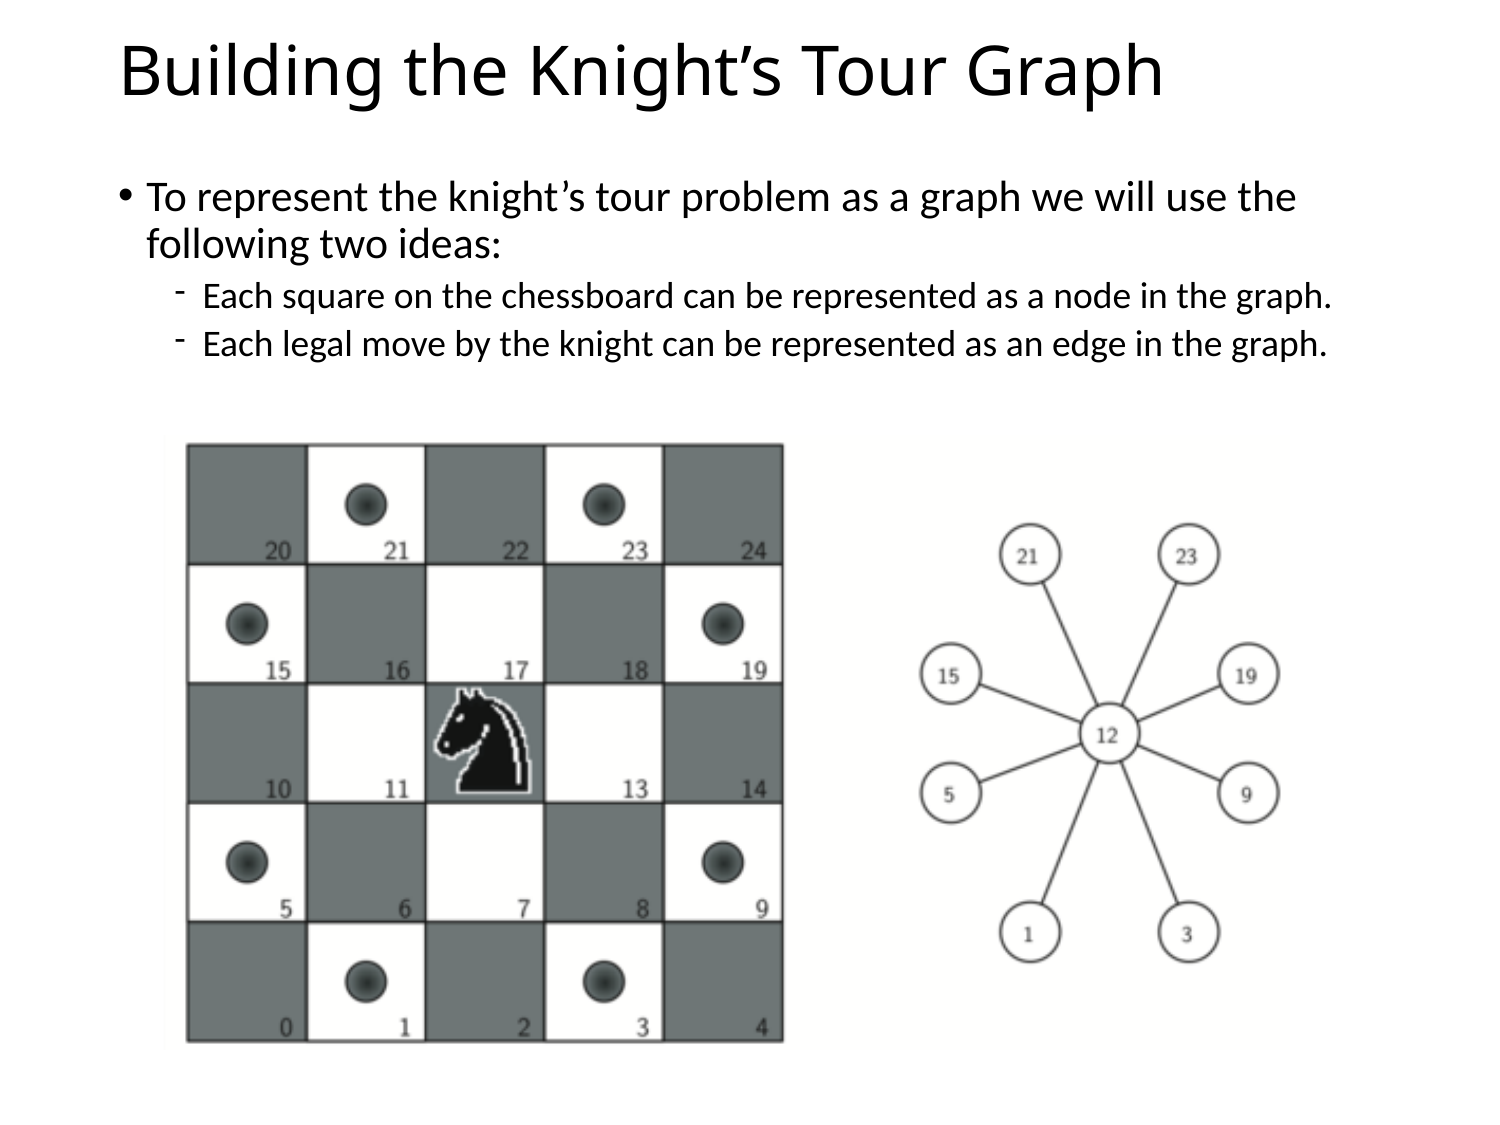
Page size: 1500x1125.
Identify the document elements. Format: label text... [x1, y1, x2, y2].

list To represent the knight’s tour problem as a graph we will use the following two ideas: Each square on the chessboard can be represented as a node in the graph. Each legal move by the knight can be represented as an edge in the graph. [103, 166, 1397, 467]
picture [163, 435, 1290, 1050]
title Building the Knight’s Tour Graph [103, 13, 1397, 132]
